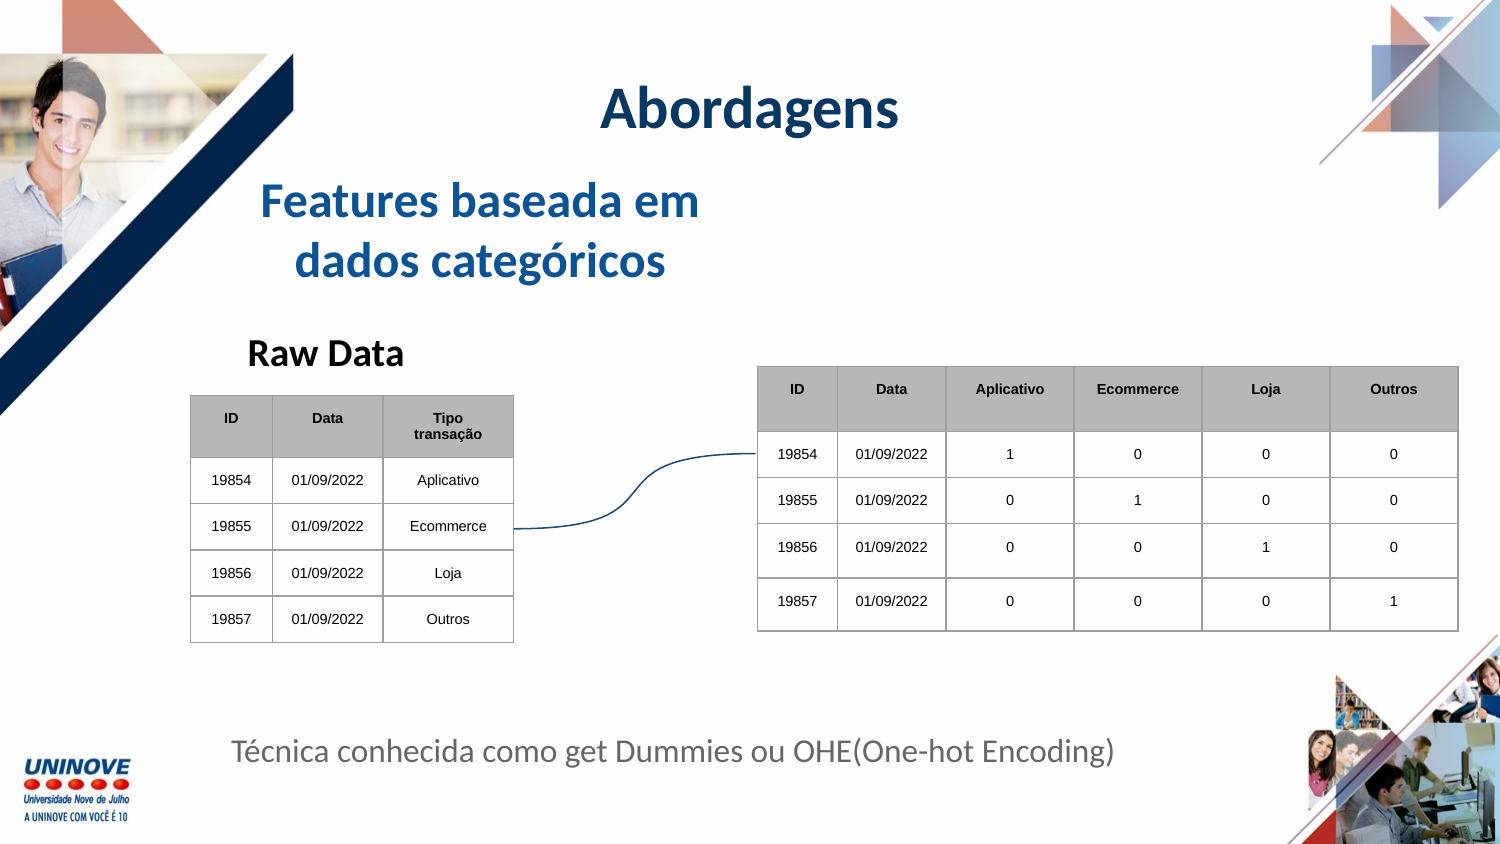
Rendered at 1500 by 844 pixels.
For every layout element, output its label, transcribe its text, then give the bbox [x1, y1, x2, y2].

table_cell 0 [1331, 524, 1457, 577]
table_cell Aplicativo [384, 458, 508, 503]
table_cell 0 [1203, 478, 1329, 523]
table_cell 1 [1331, 579, 1457, 630]
table_cell 0 [1331, 478, 1457, 523]
table_cell 19856 [191, 551, 272, 595]
table_cell 1 [947, 432, 1073, 477]
table_header Data [273, 396, 382, 457]
table_cell 0 [1203, 579, 1329, 630]
table_cell 01/09/2022 [838, 524, 945, 577]
title Abordagens [75, 33, 1425, 175]
table_header Ecommerce [1075, 367, 1201, 431]
table_cell Outros [384, 597, 513, 642]
list Features baseada em dados categóricos [177, 174, 783, 281]
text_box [513, 453, 756, 529]
table_cell 01/09/2022 [273, 551, 382, 595]
table_cell 0 [947, 579, 1073, 630]
table_header Tipo transação [384, 396, 513, 457]
table_cell 01/09/2022 [838, 579, 945, 630]
table_cell 19857 [191, 597, 272, 642]
table_header Outros [1331, 367, 1457, 431]
table_header Loja [1203, 367, 1329, 431]
table_header Aplicativo [947, 367, 1073, 431]
table_cell 01/09/2022 [273, 597, 382, 642]
table_cell 0 [1075, 524, 1201, 577]
table_cell 01/09/2022 [838, 478, 945, 523]
table_cell 19855 [760, 478, 837, 523]
table_cell 19857 [758, 579, 837, 630]
table_cell 19854 [758, 432, 837, 477]
table_cell 19854 [191, 458, 272, 503]
list Técnica conhecida como get Dummies ou OHE(One-hot Encoding) [216, 692, 1271, 806]
table_cell 0 [1203, 432, 1329, 477]
table_header Data [838, 367, 945, 431]
table_cell 0 [1075, 432, 1201, 477]
table_cell 0 [947, 478, 1073, 523]
table_header ID [191, 396, 272, 457]
table_cell 0 [947, 524, 1073, 577]
table_cell 0 [1331, 432, 1457, 477]
table_cell 01/09/2022 [273, 504, 382, 549]
table_cell 19855 [191, 504, 272, 549]
table_cell 01/09/2022 [838, 432, 945, 477]
table_cell 1 [1203, 524, 1329, 577]
table_cell 01/09/2022 [273, 458, 382, 503]
table_cell Loja [384, 551, 513, 595]
table_header ID [758, 367, 837, 431]
table_cell 19856 [758, 524, 837, 577]
table_cell 1 [1075, 478, 1201, 523]
list Raw Data [204, 316, 448, 385]
picture [0, 0, 1500, 844]
table_cell Ecommerce [384, 504, 513, 549]
table_cell 0 [1075, 579, 1201, 630]
